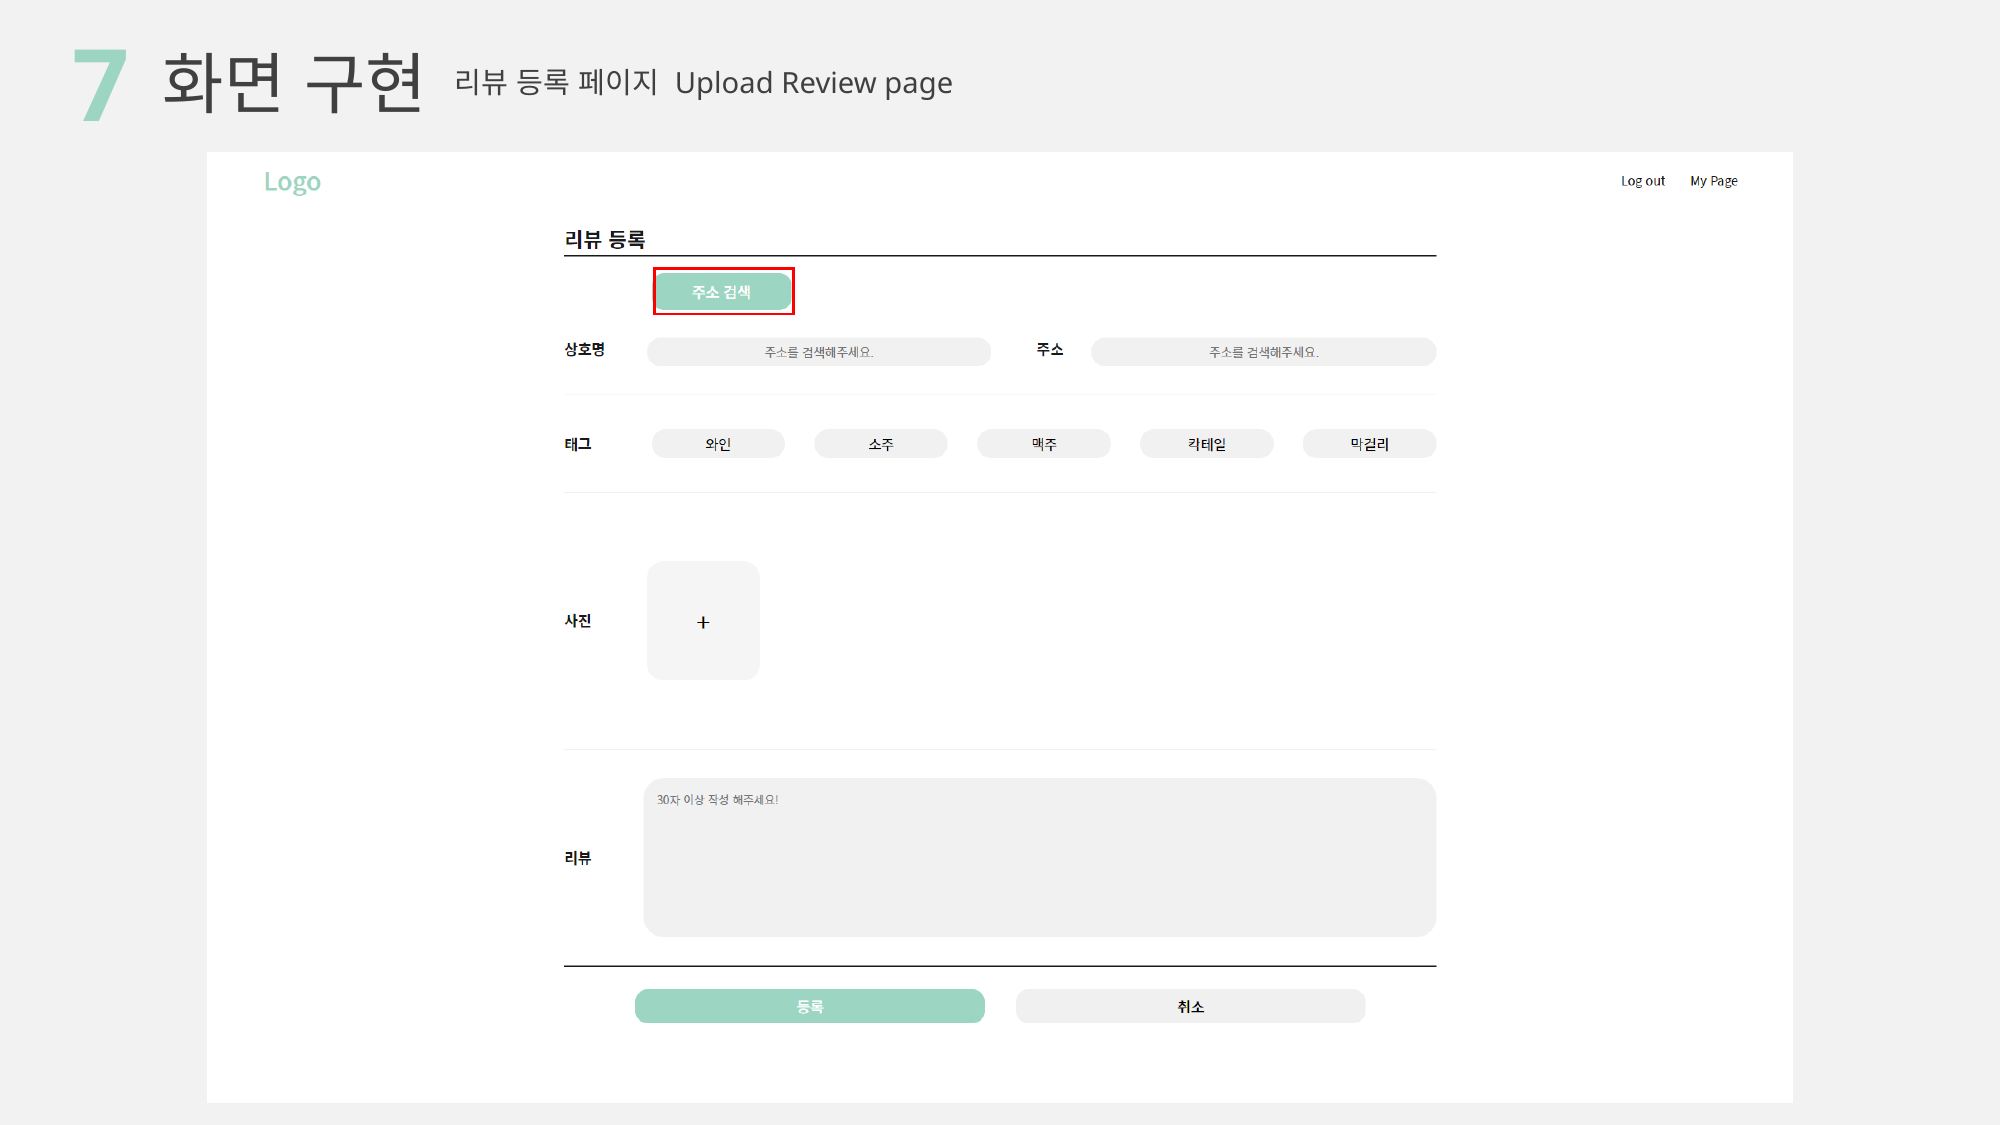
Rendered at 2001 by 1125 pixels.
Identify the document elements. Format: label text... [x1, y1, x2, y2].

text_box 7 [58, 14, 146, 150]
picture [207, 152, 1793, 1103]
text_box 화면 구현 [147, 34, 443, 129]
text_box 리뷰 등록 페이지 Upload Review page [439, 56, 969, 107]
